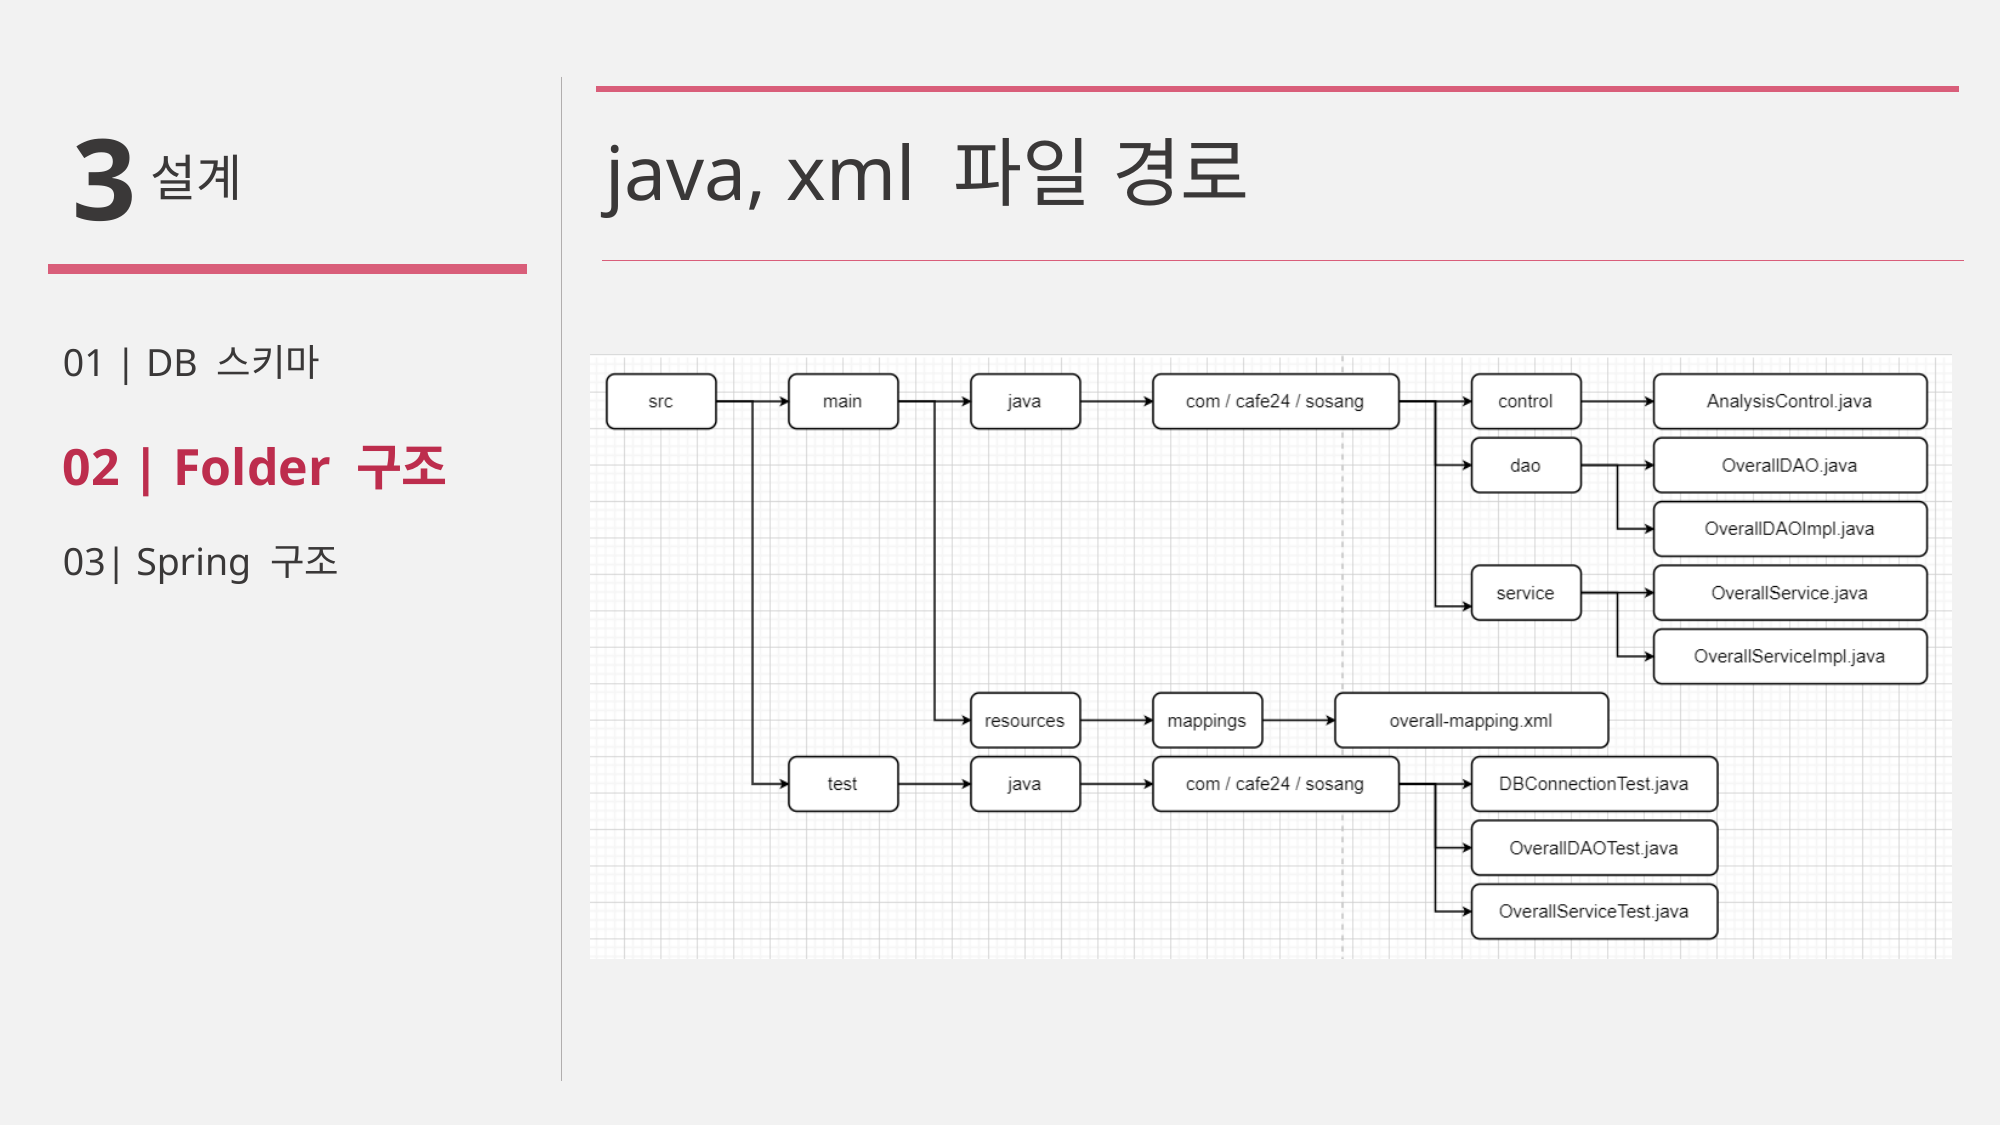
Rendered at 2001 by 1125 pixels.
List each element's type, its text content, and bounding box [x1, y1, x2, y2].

list 01 | DB 스키마 02 | Folder 구조 03| Spring 구조 [48, 309, 527, 779]
text_box 설계 [135, 138, 258, 214]
text_box 3 [57, 100, 152, 251]
title java, xml 파일 경로 [590, 122, 1959, 231]
picture [590, 354, 1952, 959]
